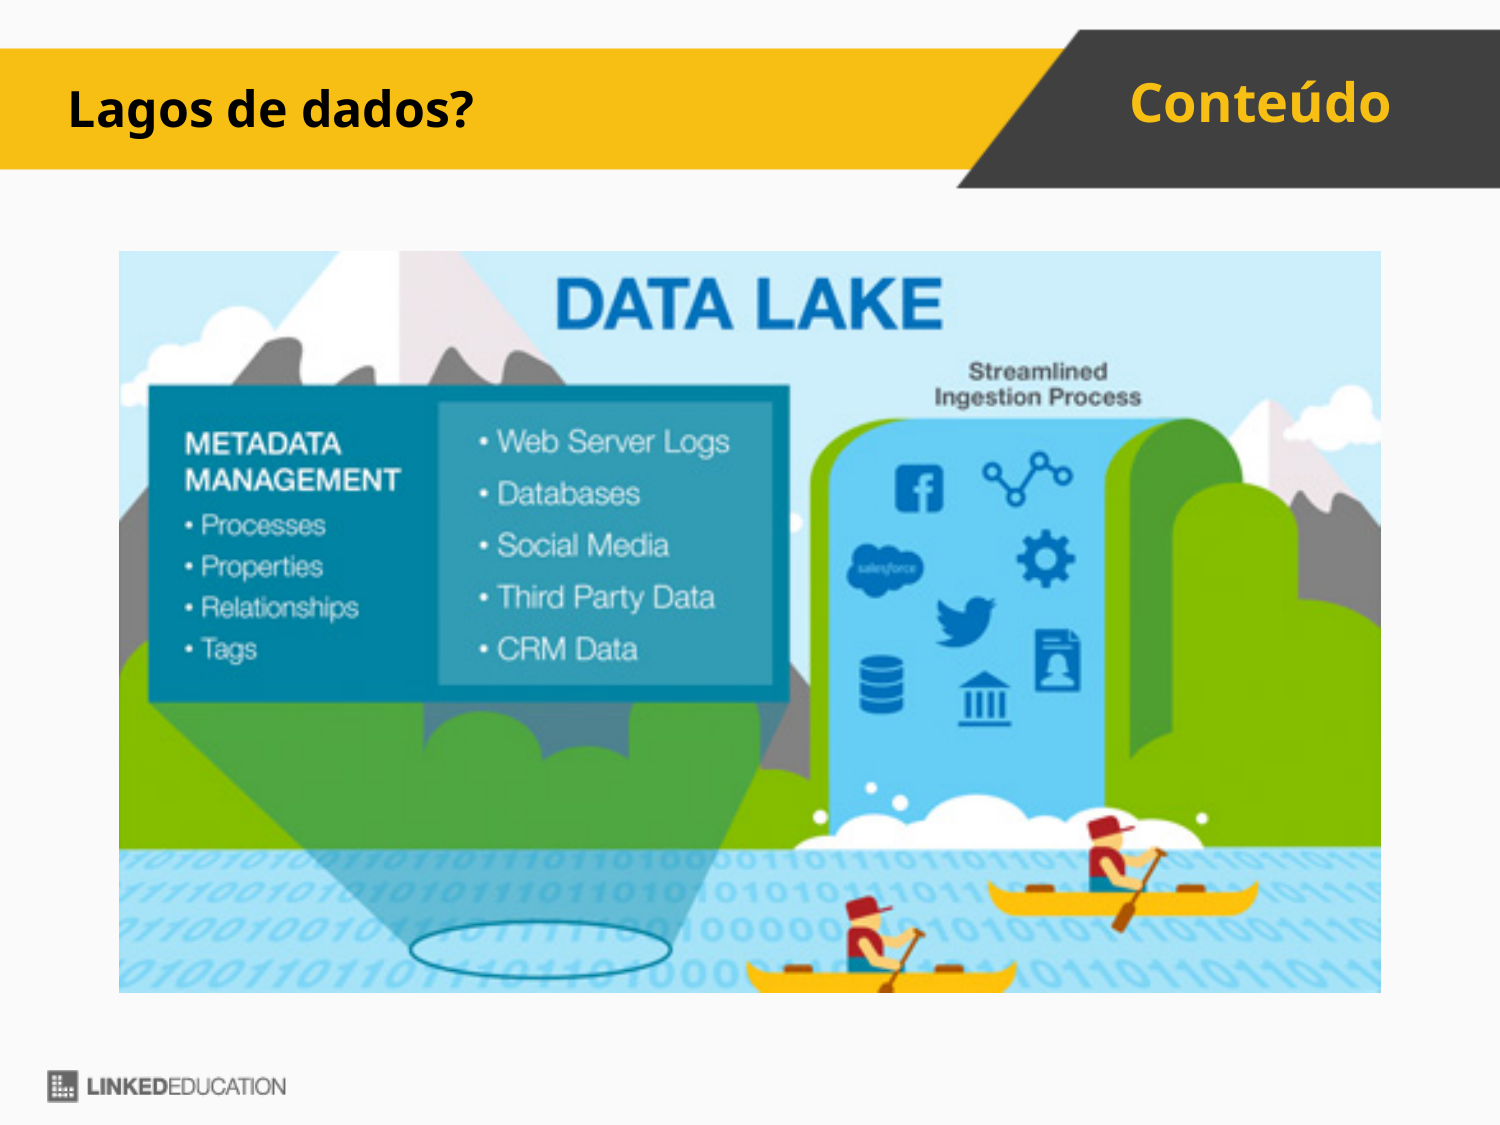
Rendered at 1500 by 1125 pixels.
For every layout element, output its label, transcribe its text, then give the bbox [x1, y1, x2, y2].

text_box Lagos de dados? [53, 69, 1030, 145]
picture [0, 0, 1500, 1125]
